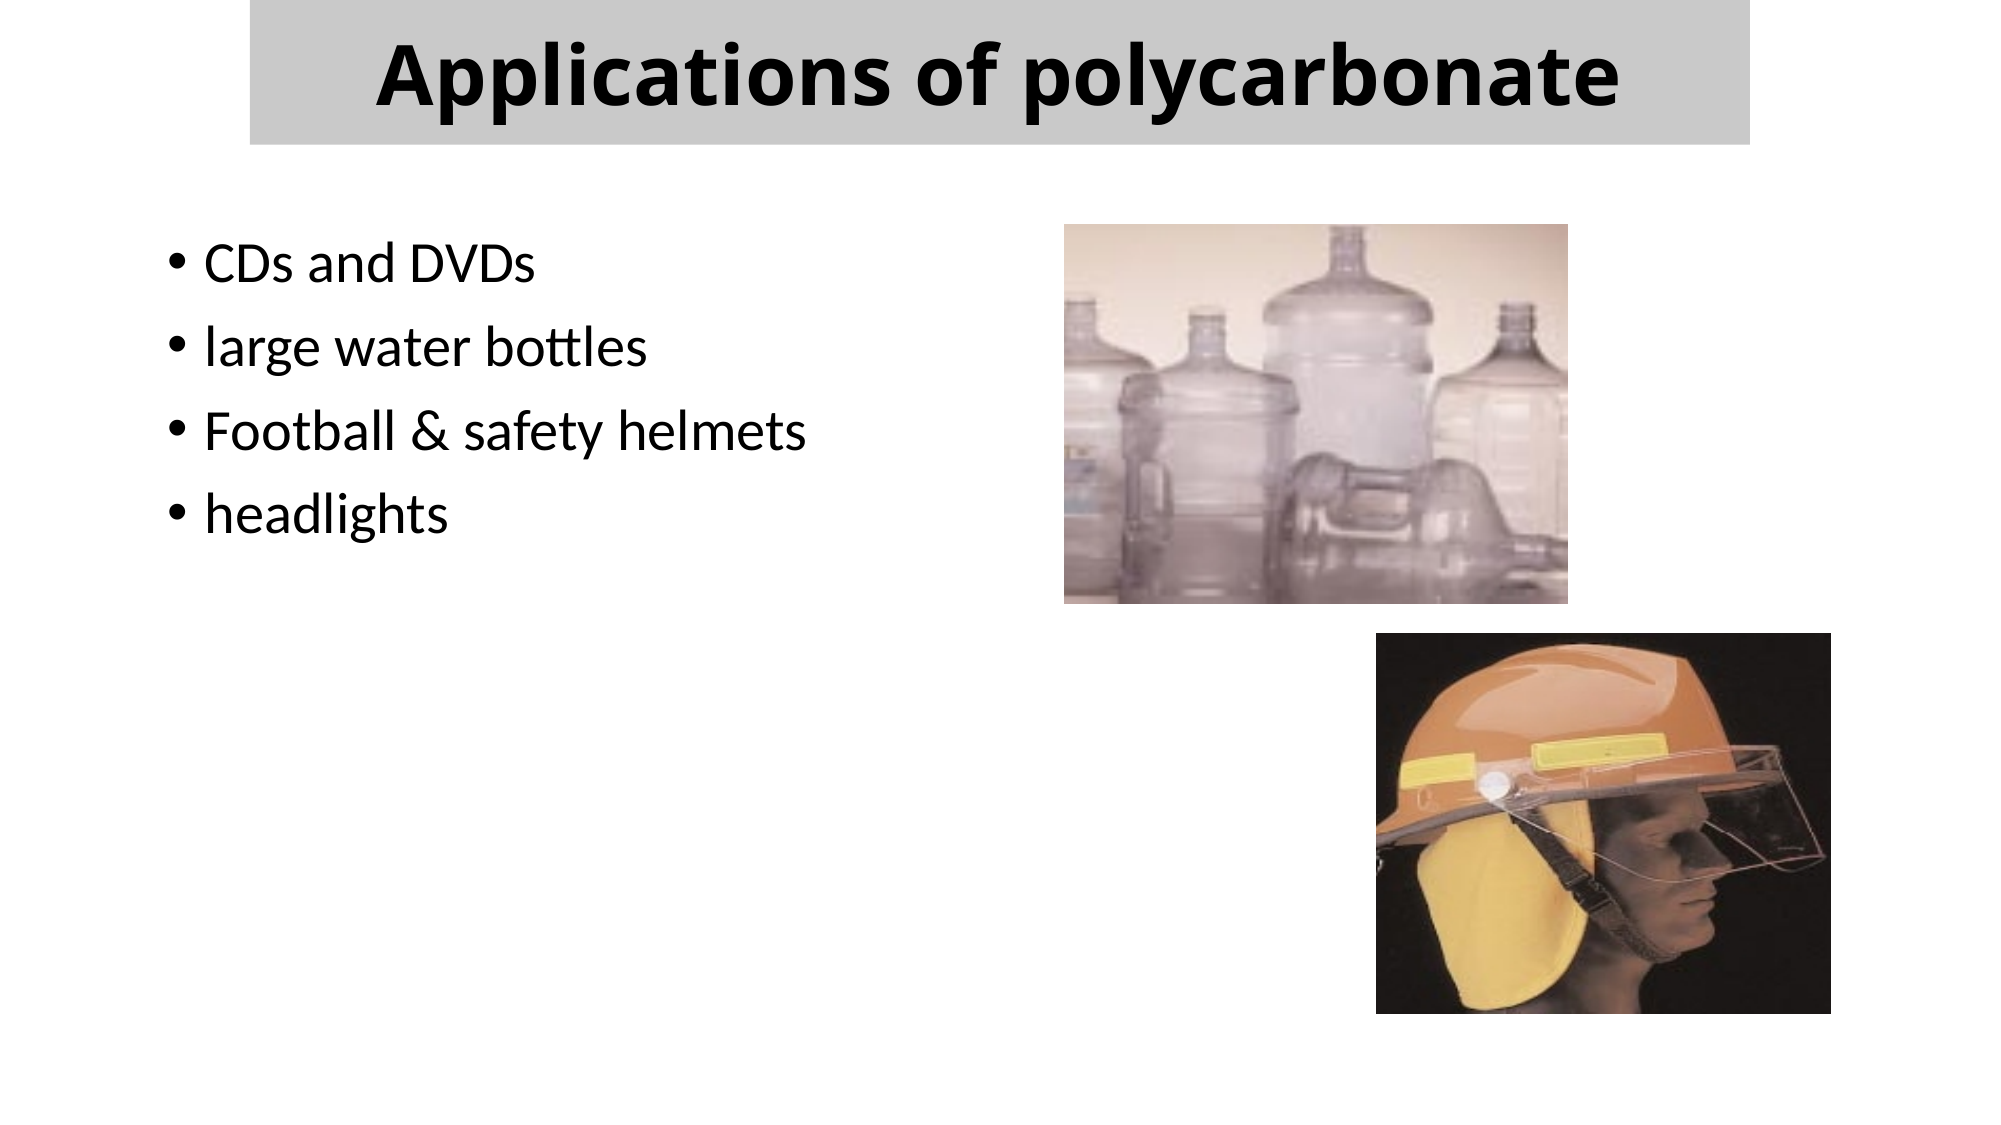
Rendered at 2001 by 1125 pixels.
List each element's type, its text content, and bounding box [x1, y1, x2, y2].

picture [1376, 633, 1831, 1014]
text_box Applications of polycarbonate [249, 0, 1750, 145]
list CDs and DVDs large water bottles Football & safety helmets headlights [152, 224, 1878, 1044]
picture [1064, 224, 1568, 604]
